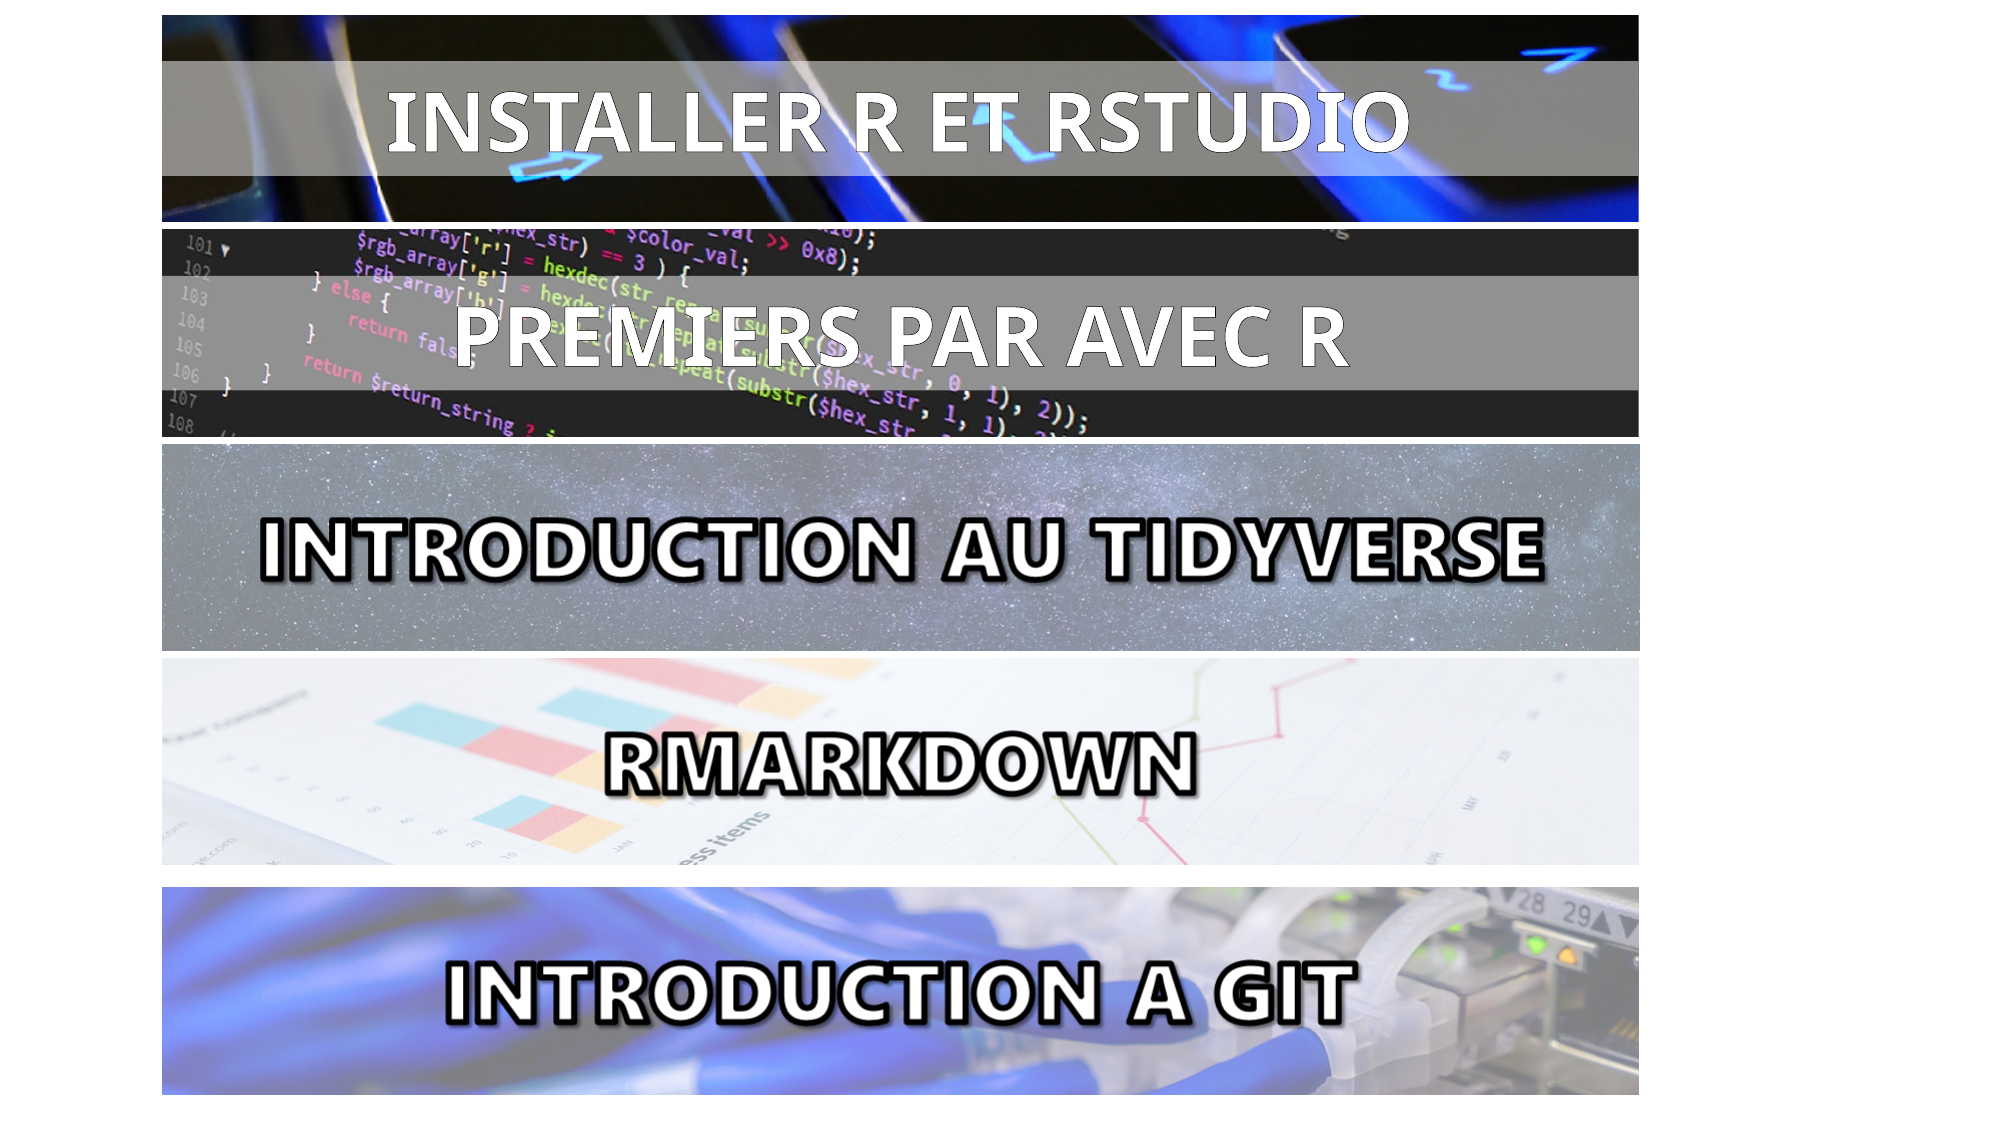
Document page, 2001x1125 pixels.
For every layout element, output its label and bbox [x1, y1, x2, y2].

picture [162, 887, 1639, 1095]
picture [162, 444, 1640, 651]
picture [162, 658, 1639, 865]
text_box [162, 229, 1639, 437]
text_box [162, 15, 1639, 222]
